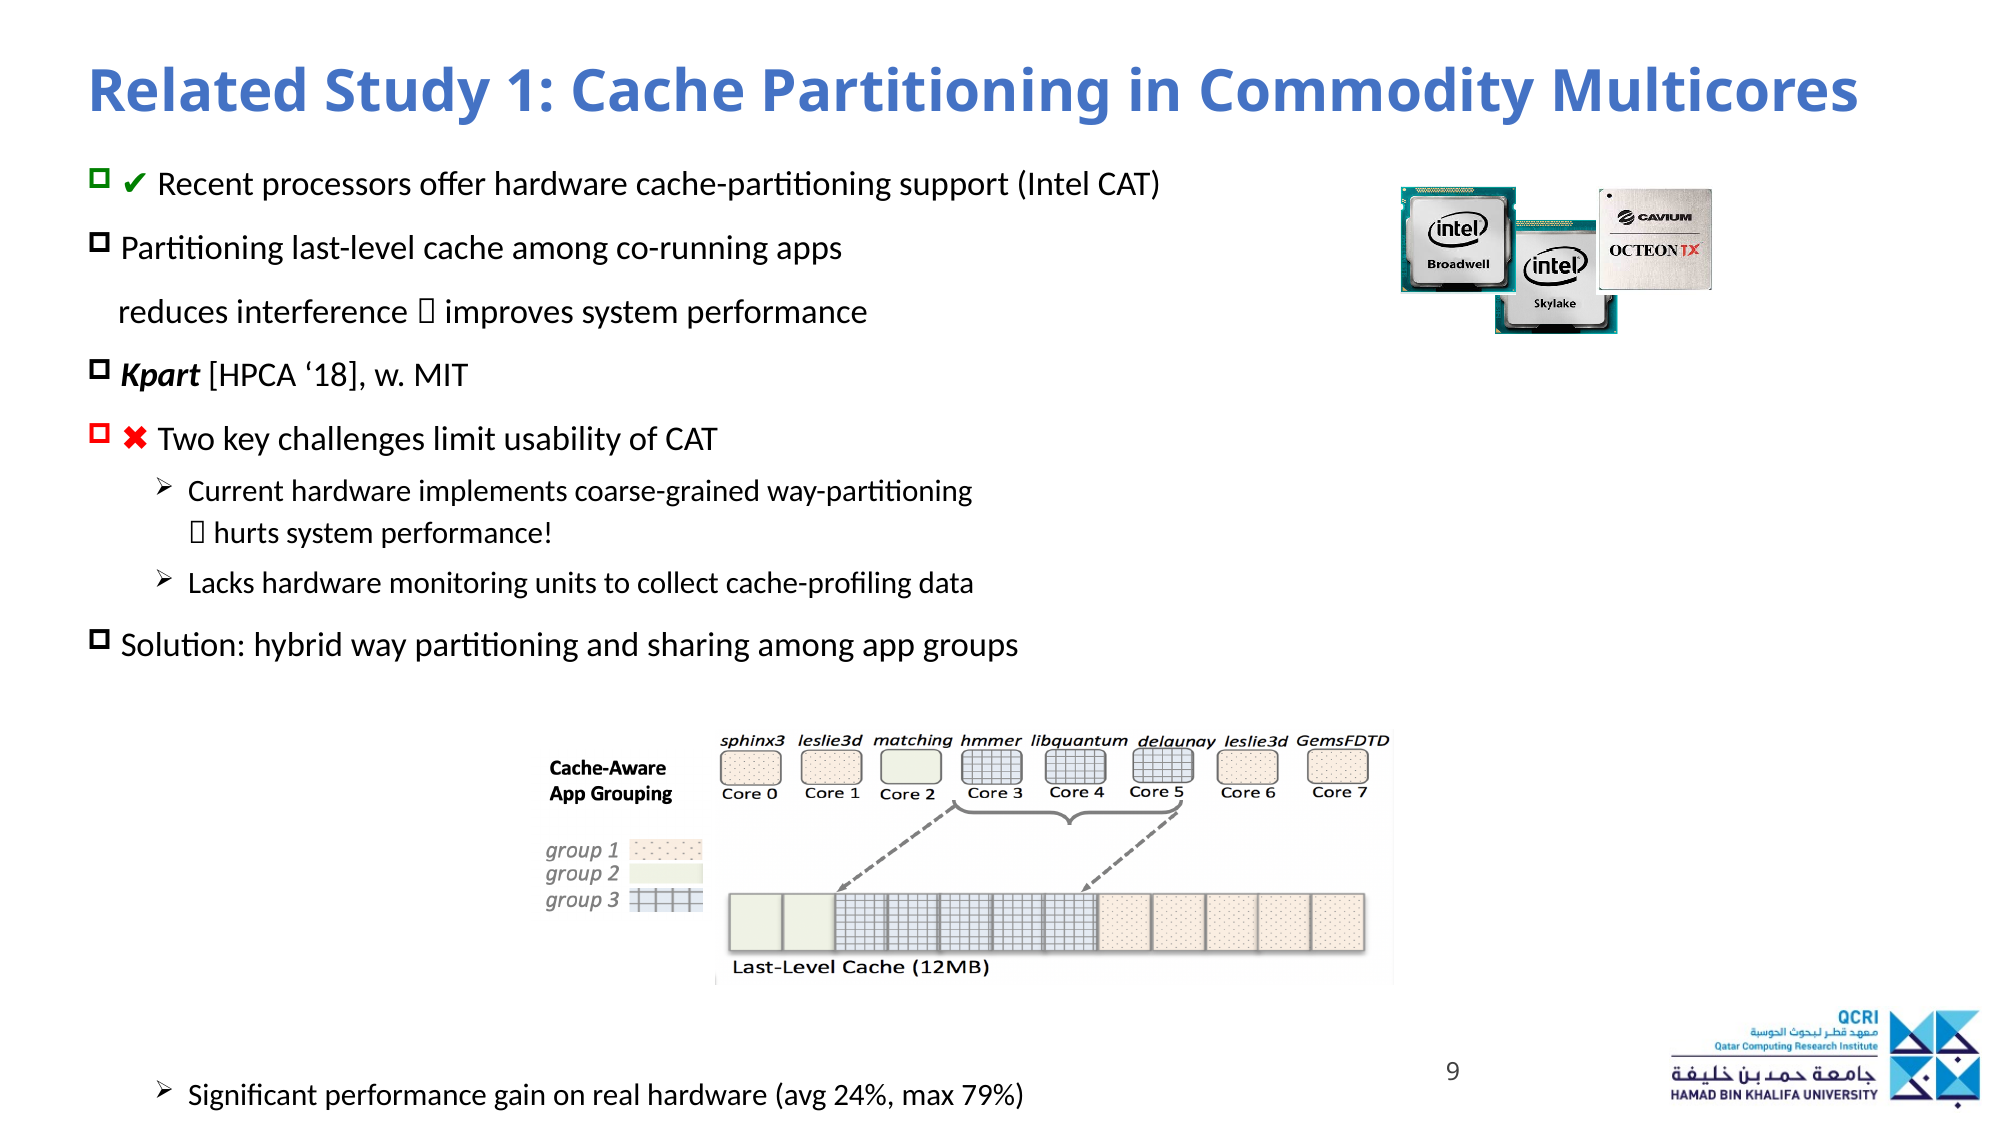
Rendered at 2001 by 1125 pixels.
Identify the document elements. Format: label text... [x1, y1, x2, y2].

slide_number 9 [1025, 1042, 1475, 1103]
picture [1798, 1006, 1982, 1113]
title Related Study 1: Cache Partitioning in Commodity Multicores [72, 48, 1882, 138]
picture [1400, 186, 1713, 337]
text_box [531, 729, 1394, 985]
list ✔ Recent processors offer hardware cache-partitioning support (Intel CAT) Partitioning last-level cache among co-running apps reduces interference  improves system performance Kpart [HPCA ‘18], w. MIT ✖ Two key challenges limit usability of CAT Current hardware implements coarse-grained way-partitioning  hurts system performance! Lacks hardware monitoring units to collect cache-profiling data Solution: hybrid way partitioning and sharing among app groups Significant performance gain on real hardware (avg 24%, max 79%) [72, 148, 1798, 1125]
